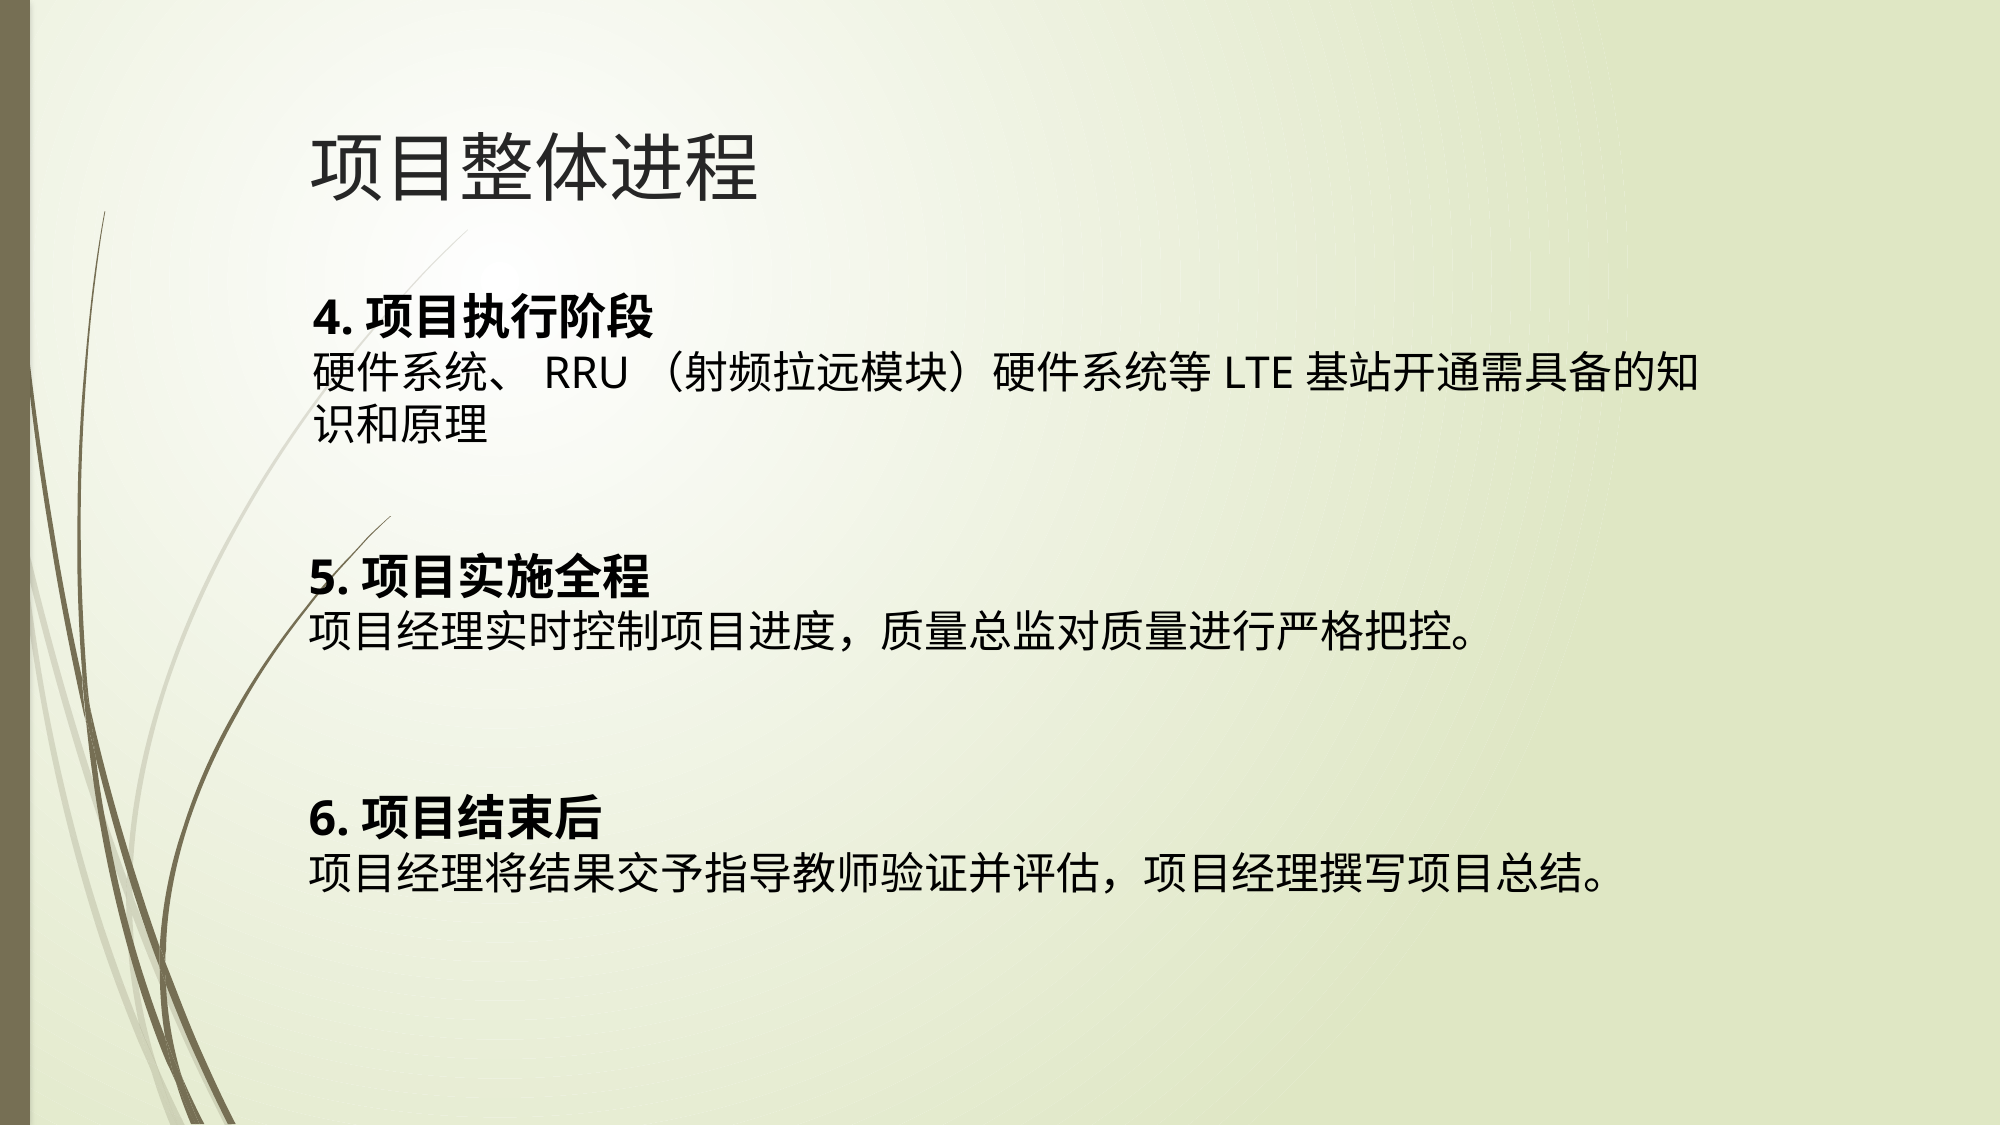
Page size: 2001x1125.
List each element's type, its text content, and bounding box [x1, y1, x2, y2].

title 项目整体进程 [295, 112, 1714, 229]
text_box 6.项目结束后 项目经理将结果交予指导教师验证并评估，项目经理撰写项目总结。 [302, 781, 1729, 983]
text_box 5.项目实施全程 项目经理实时控制项目进度，质量总监对质量进行严格把控。 [302, 540, 1721, 684]
text_box 4.项目执行阶段 硬件系统、RRU（射频拉远模块）硬件系统等LTE基站开通需具备的知识和原理 [307, 280, 1729, 477]
